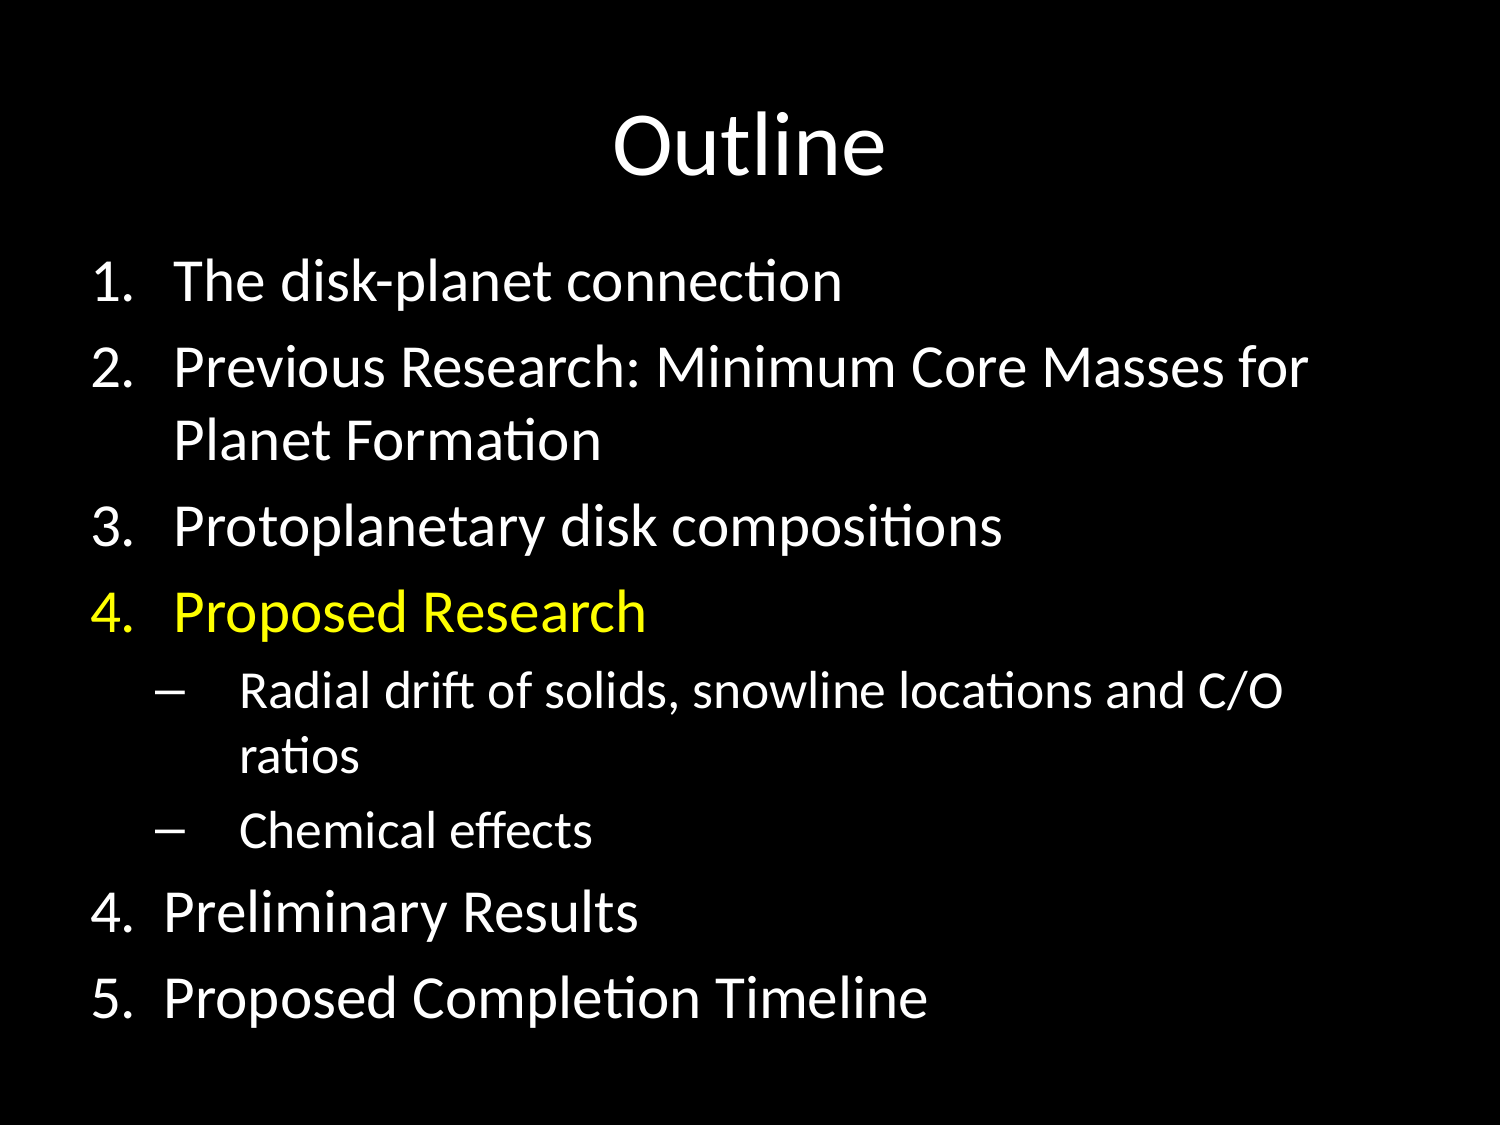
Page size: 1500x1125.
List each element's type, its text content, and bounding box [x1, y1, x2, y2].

list The disk-planet connection Previous Research: Minimum Core Masses for Planet Formation Protoplanetary disk compositions Proposed Research Radial drift of solids, snowline locations and C/O ratios Chemical effects 4. Preliminary Results 5. Proposed Completion Timeline [75, 232, 1425, 1047]
title Outline [75, 45, 1425, 232]
